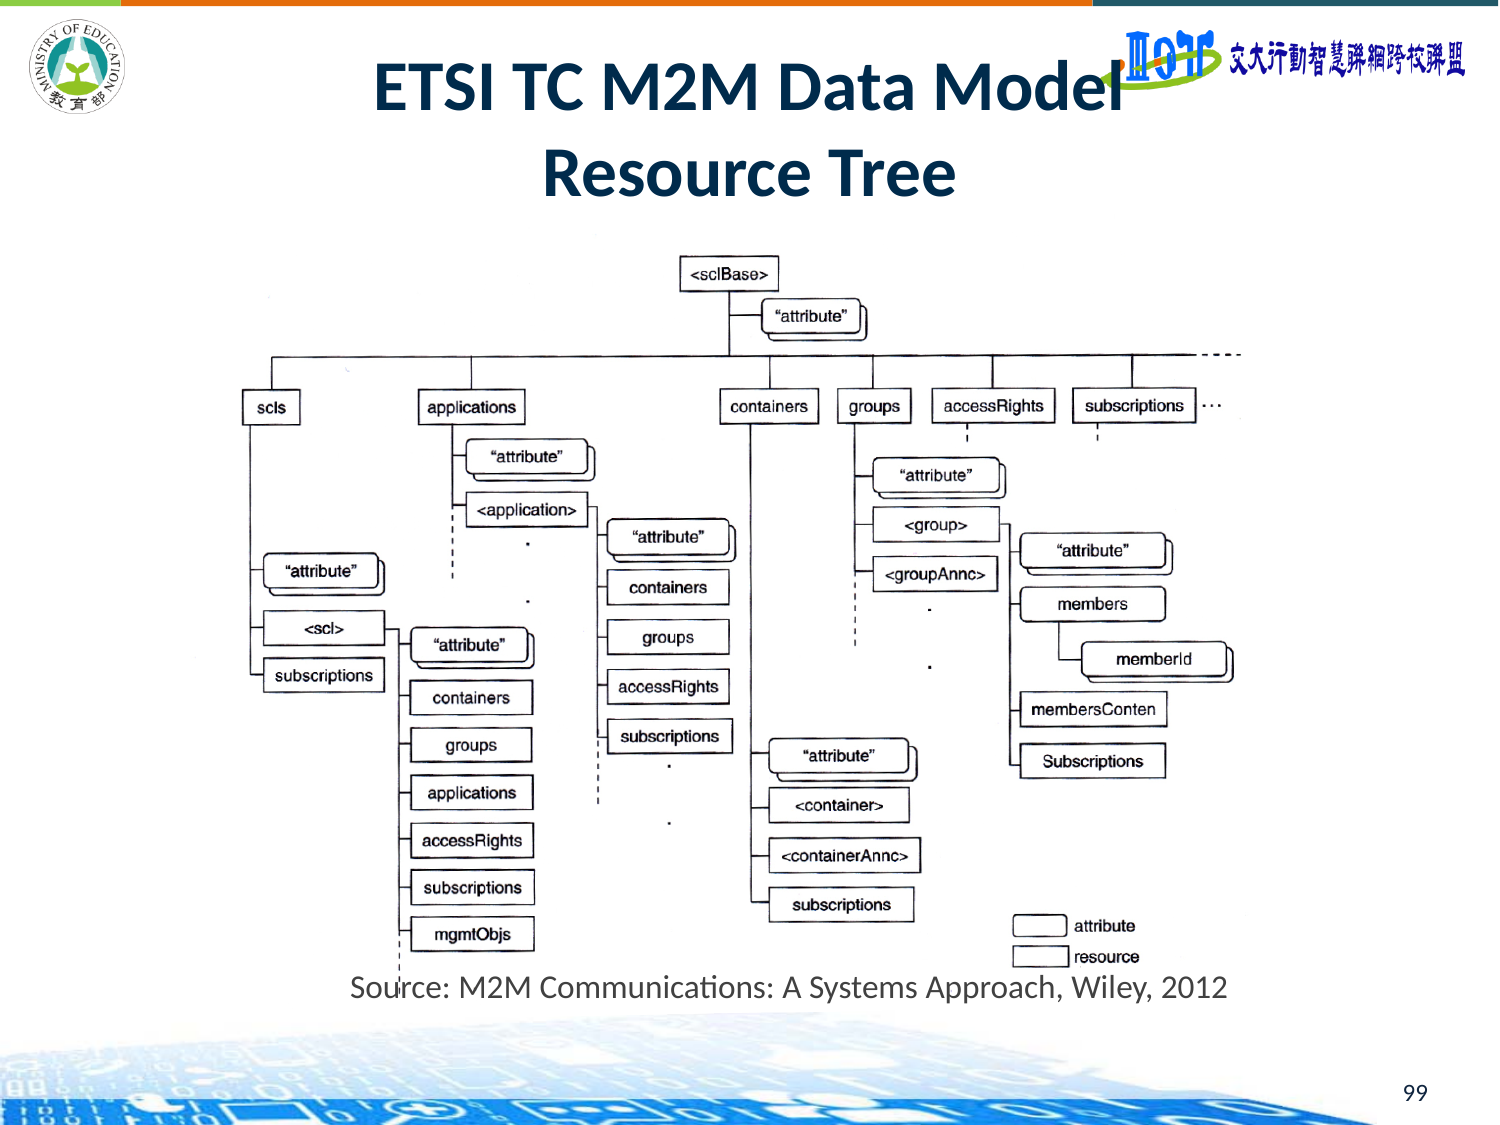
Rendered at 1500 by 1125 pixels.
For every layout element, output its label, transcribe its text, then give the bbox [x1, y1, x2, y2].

picture [29, 19, 125, 114]
picture [0, 209, 1377, 1125]
slide_number 99 [1387, 1069, 1484, 1125]
title ETSI TC M2M Data Model Resource Tree [75, 31, 1425, 219]
picture [1099, 30, 1465, 90]
